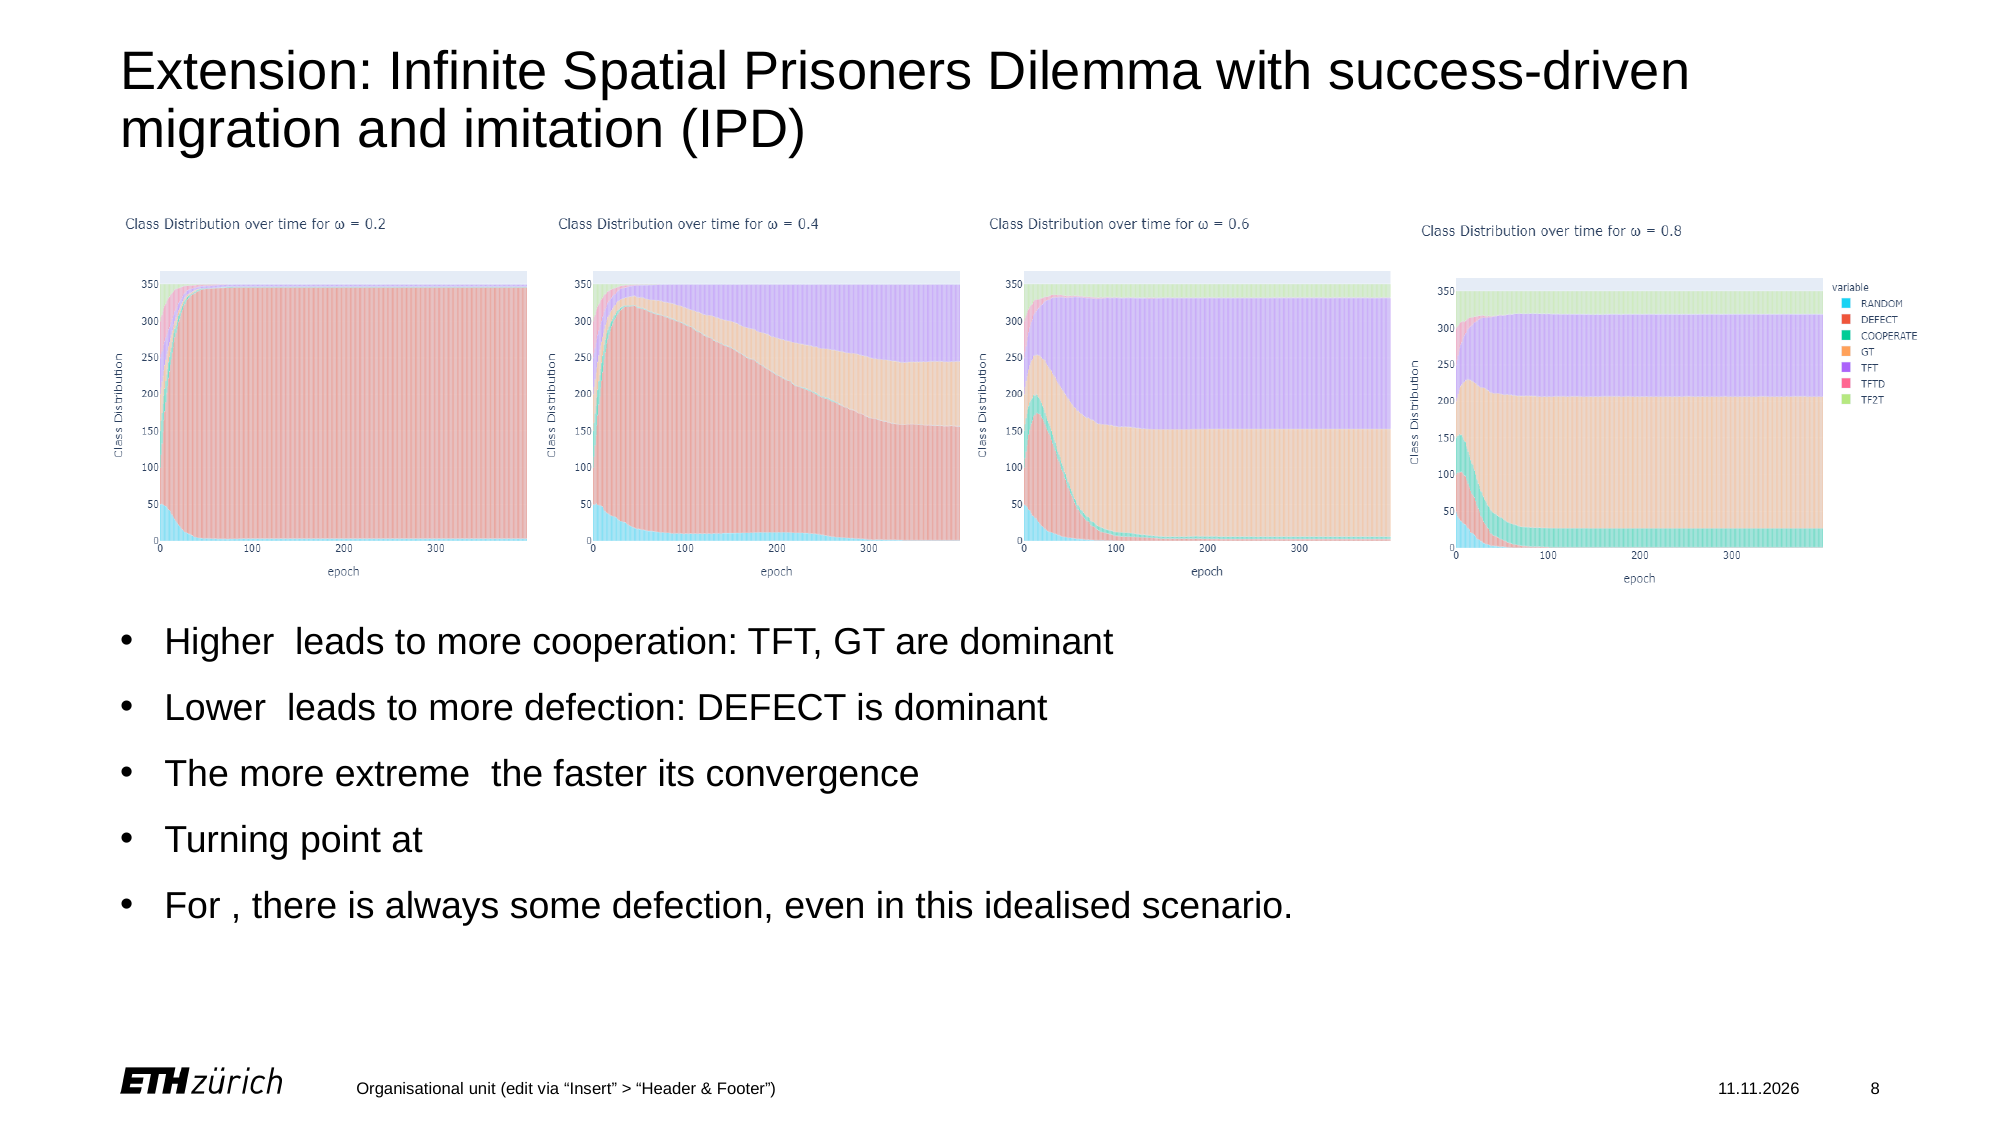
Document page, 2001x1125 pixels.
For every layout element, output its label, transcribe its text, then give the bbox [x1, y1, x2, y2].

footer Organisational unit (edit via “Insert” > “Header & Footer”) [356, 1069, 1243, 1106]
picture [120, 1067, 282, 1094]
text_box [98, 186, 1931, 615]
title Extension: Infinite Spatial Prisoners Dilemma with success-driven migration and imitation (IPD) [120, 42, 1880, 186]
slide_number 8 [1827, 1069, 1880, 1106]
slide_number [1718, 1069, 1819, 1106]
